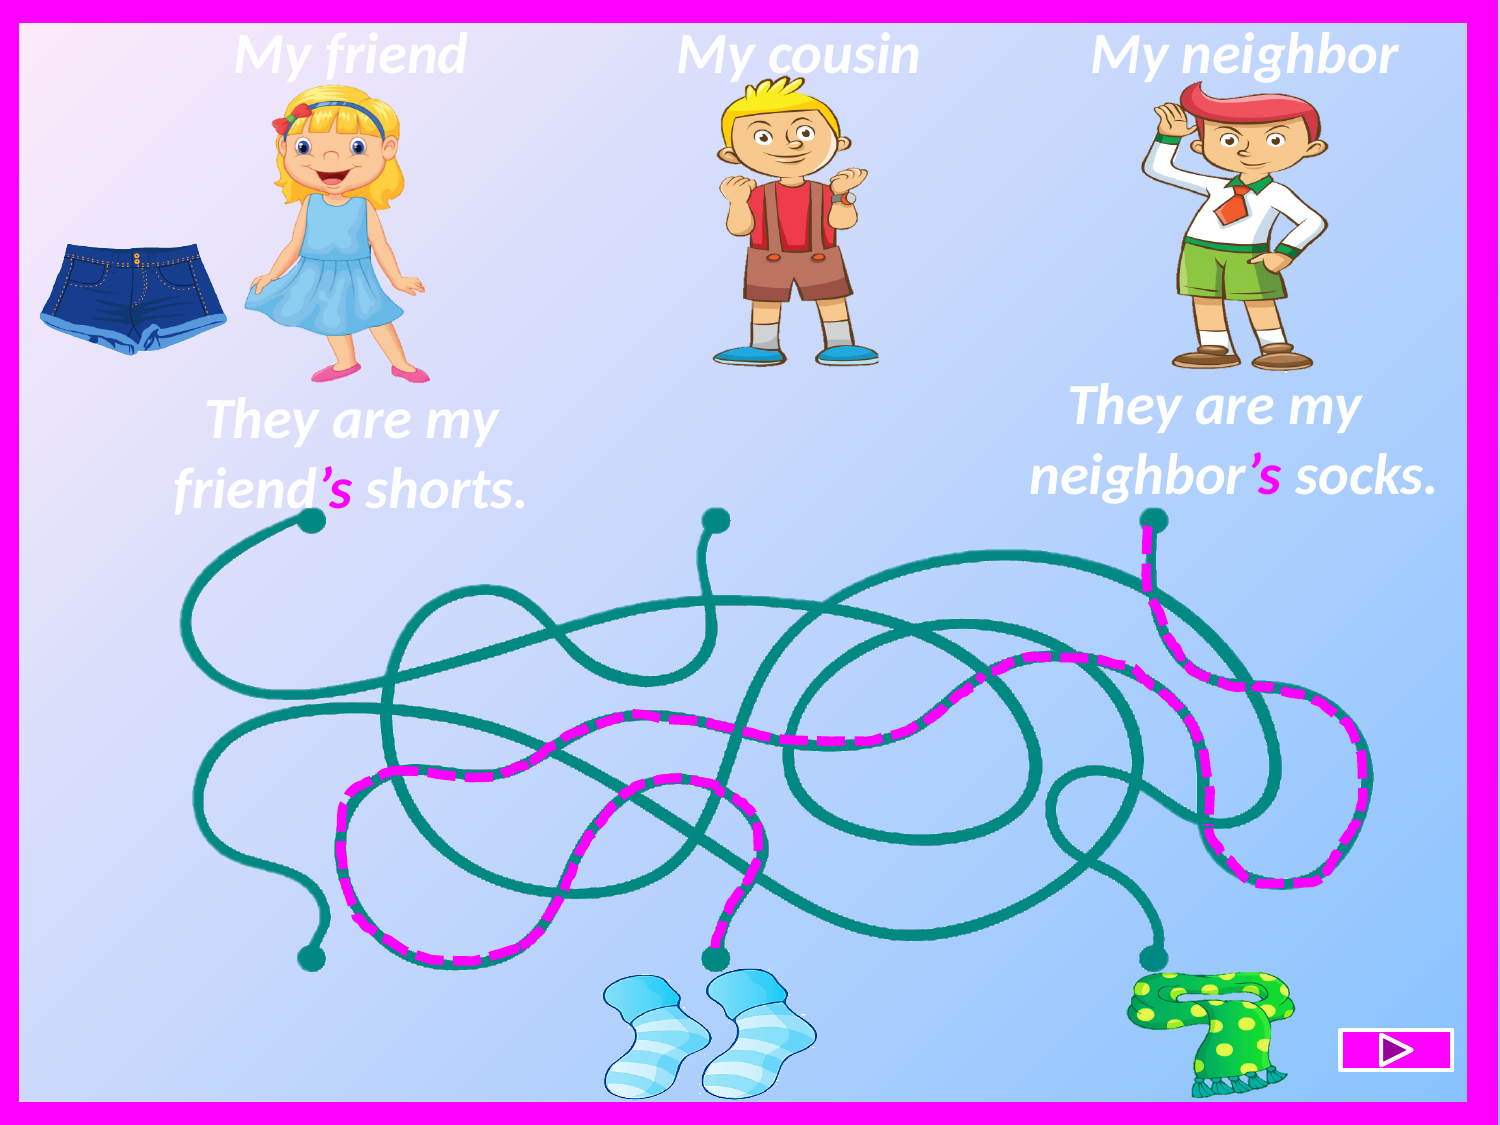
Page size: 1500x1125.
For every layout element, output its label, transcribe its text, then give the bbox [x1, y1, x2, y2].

text_box My cousin [620, 7, 978, 93]
picture [705, 75, 893, 374]
picture [1115, 80, 1353, 374]
text_box My neighbor [1036, 7, 1453, 93]
text_box [1338, 1028, 1454, 1072]
picture [161, 489, 1407, 1103]
picture [40, 80, 455, 394]
text_box They are my friend’s shorts. [126, 373, 577, 528]
text_box My friend [212, 7, 490, 93]
text_box They are my neighbor’s socks. [1009, 358, 1459, 514]
text_box [1, 5, 1484, 1120]
